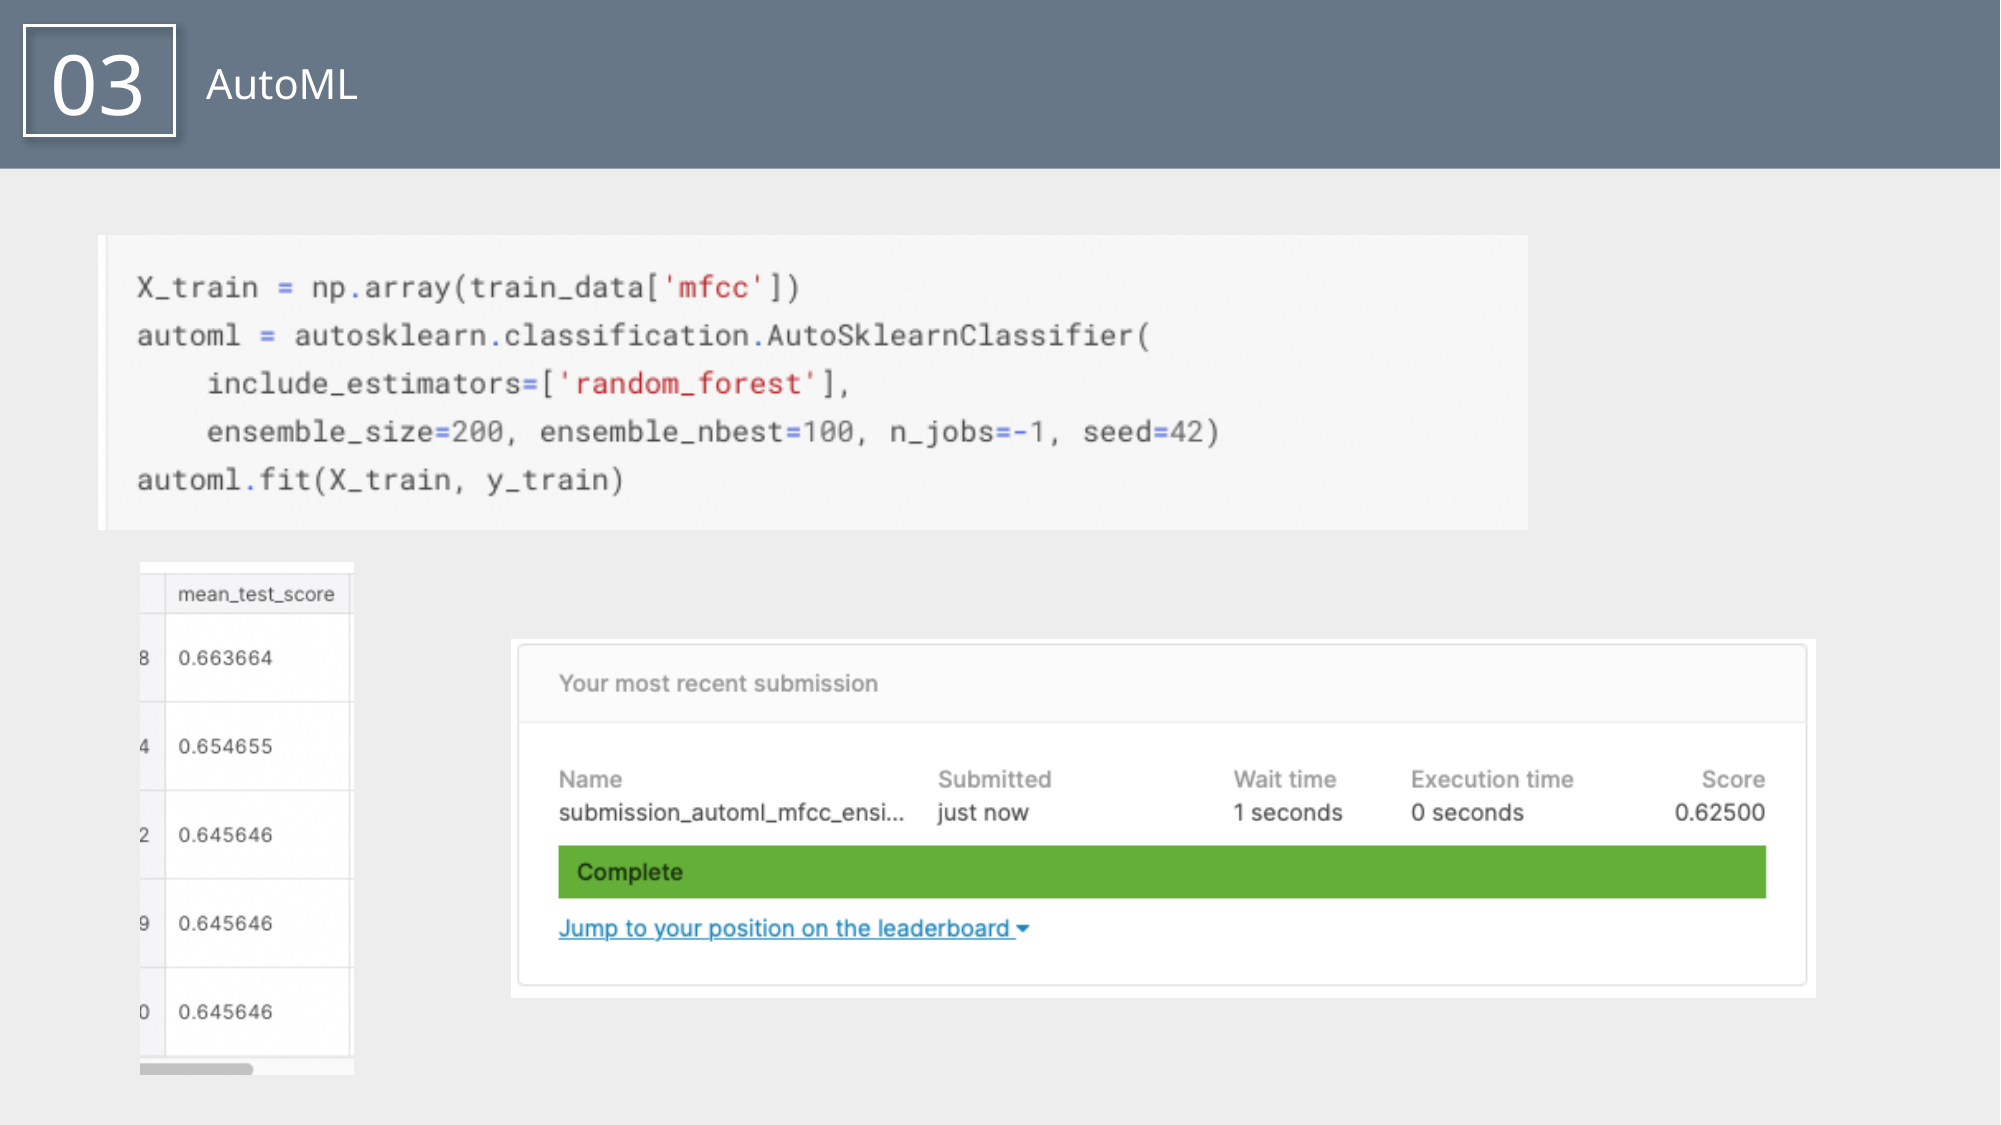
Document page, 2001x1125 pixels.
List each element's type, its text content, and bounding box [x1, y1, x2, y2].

picture [98, 235, 1528, 530]
text_box AutoML [191, 50, 1534, 116]
picture [140, 562, 354, 1075]
text_box 03 [36, 25, 161, 140]
picture [511, 639, 1816, 998]
text_box [23, 24, 176, 137]
text_box [0, 0, 2000, 170]
